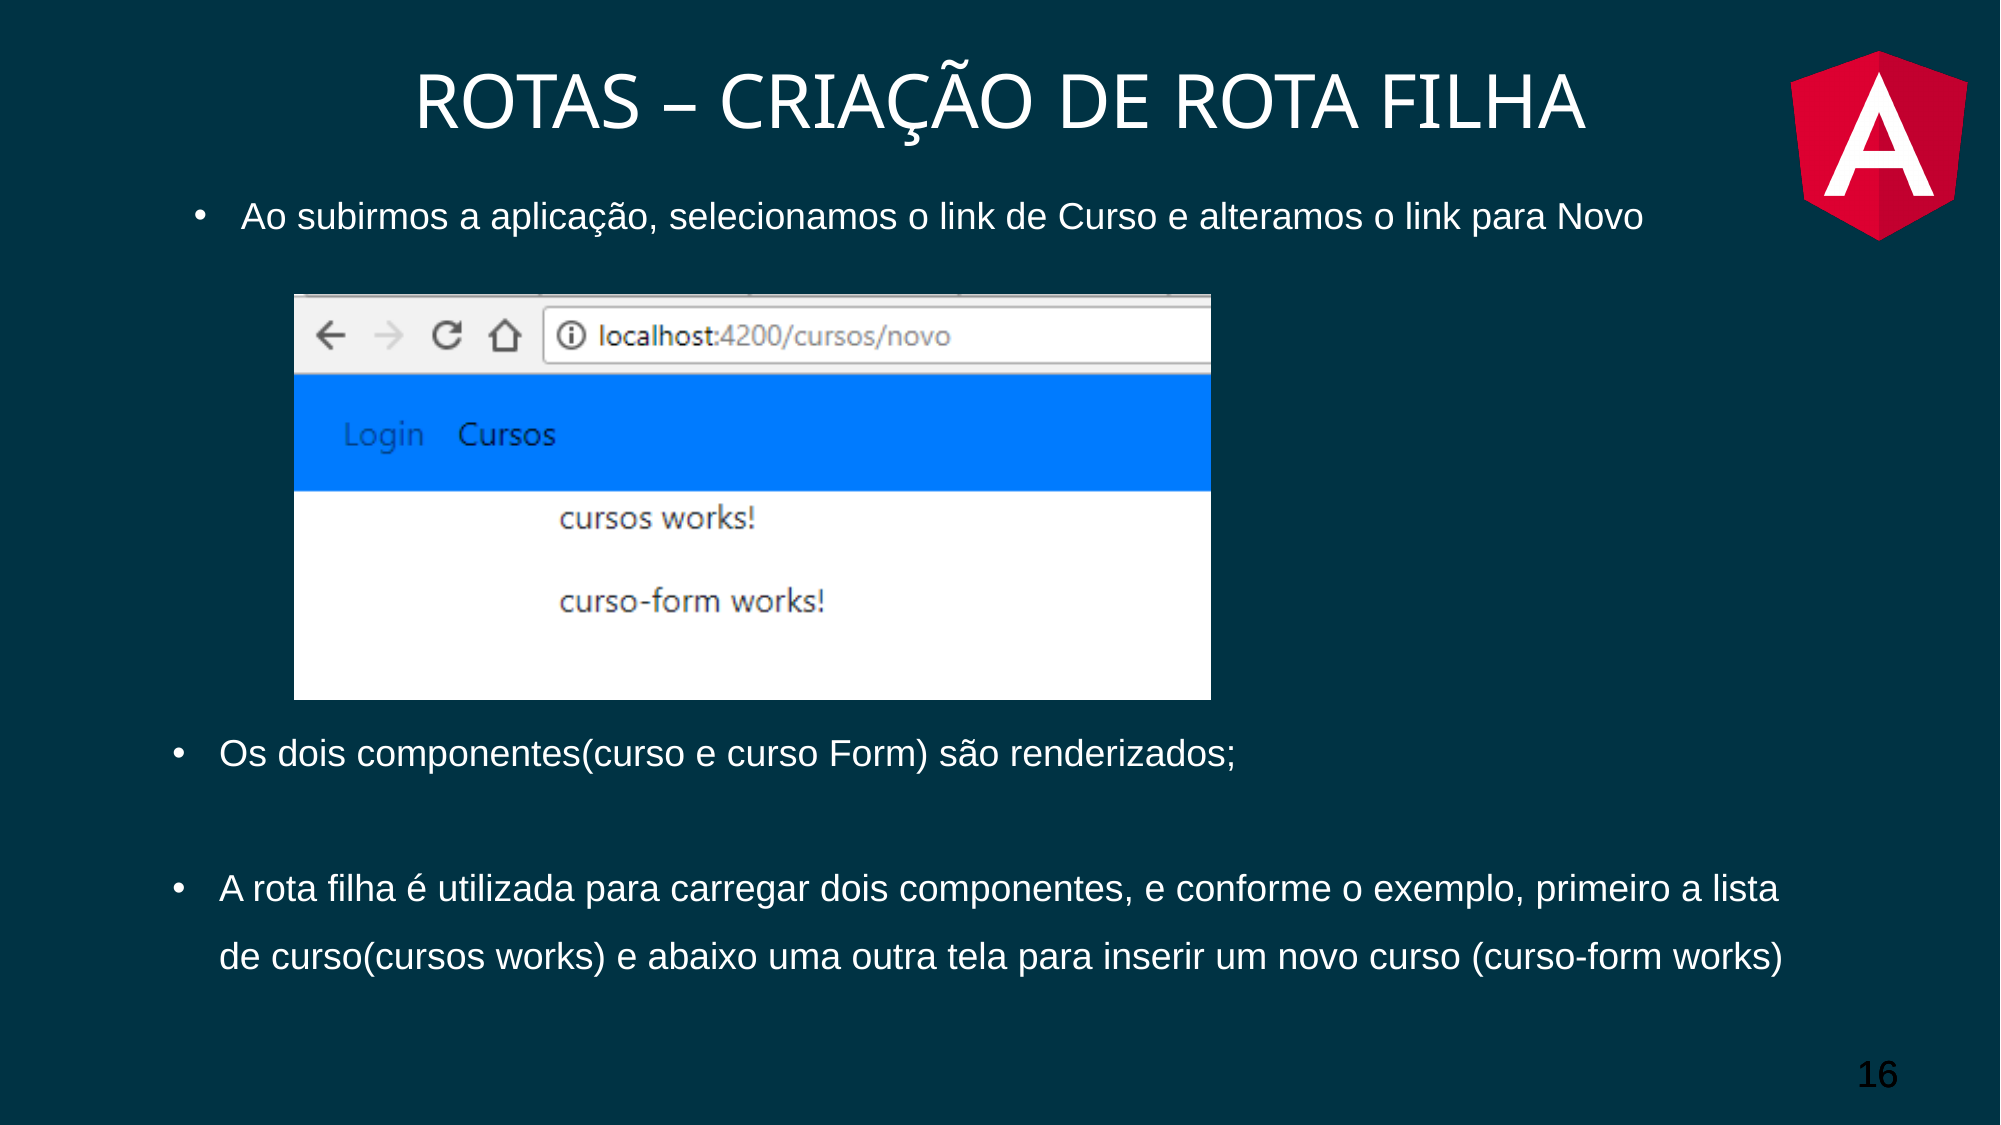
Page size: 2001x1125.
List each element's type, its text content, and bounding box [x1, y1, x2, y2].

picture [1791, 52, 1967, 240]
picture [944, 60, 957, 64]
text_box Ao subirmos a aplicação, selecionamos o link de Curso e alteramos o link para Novo [179, 162, 1755, 245]
picture [295, 295, 1210, 699]
text_box Os dois componentes(curso e curso Form) são renderizados; A rota filha é utilizada para carregar dois componentes, e conforme o exemplo, primeiro a lista de curso(cursos works) e abaixo uma outra tela para inserir um novo curso (curso-form works) [157, 699, 1799, 985]
text_box Rotas – criação de rota filha [157, 64, 1755, 201]
text_box 16 [1842, 1042, 1924, 1103]
